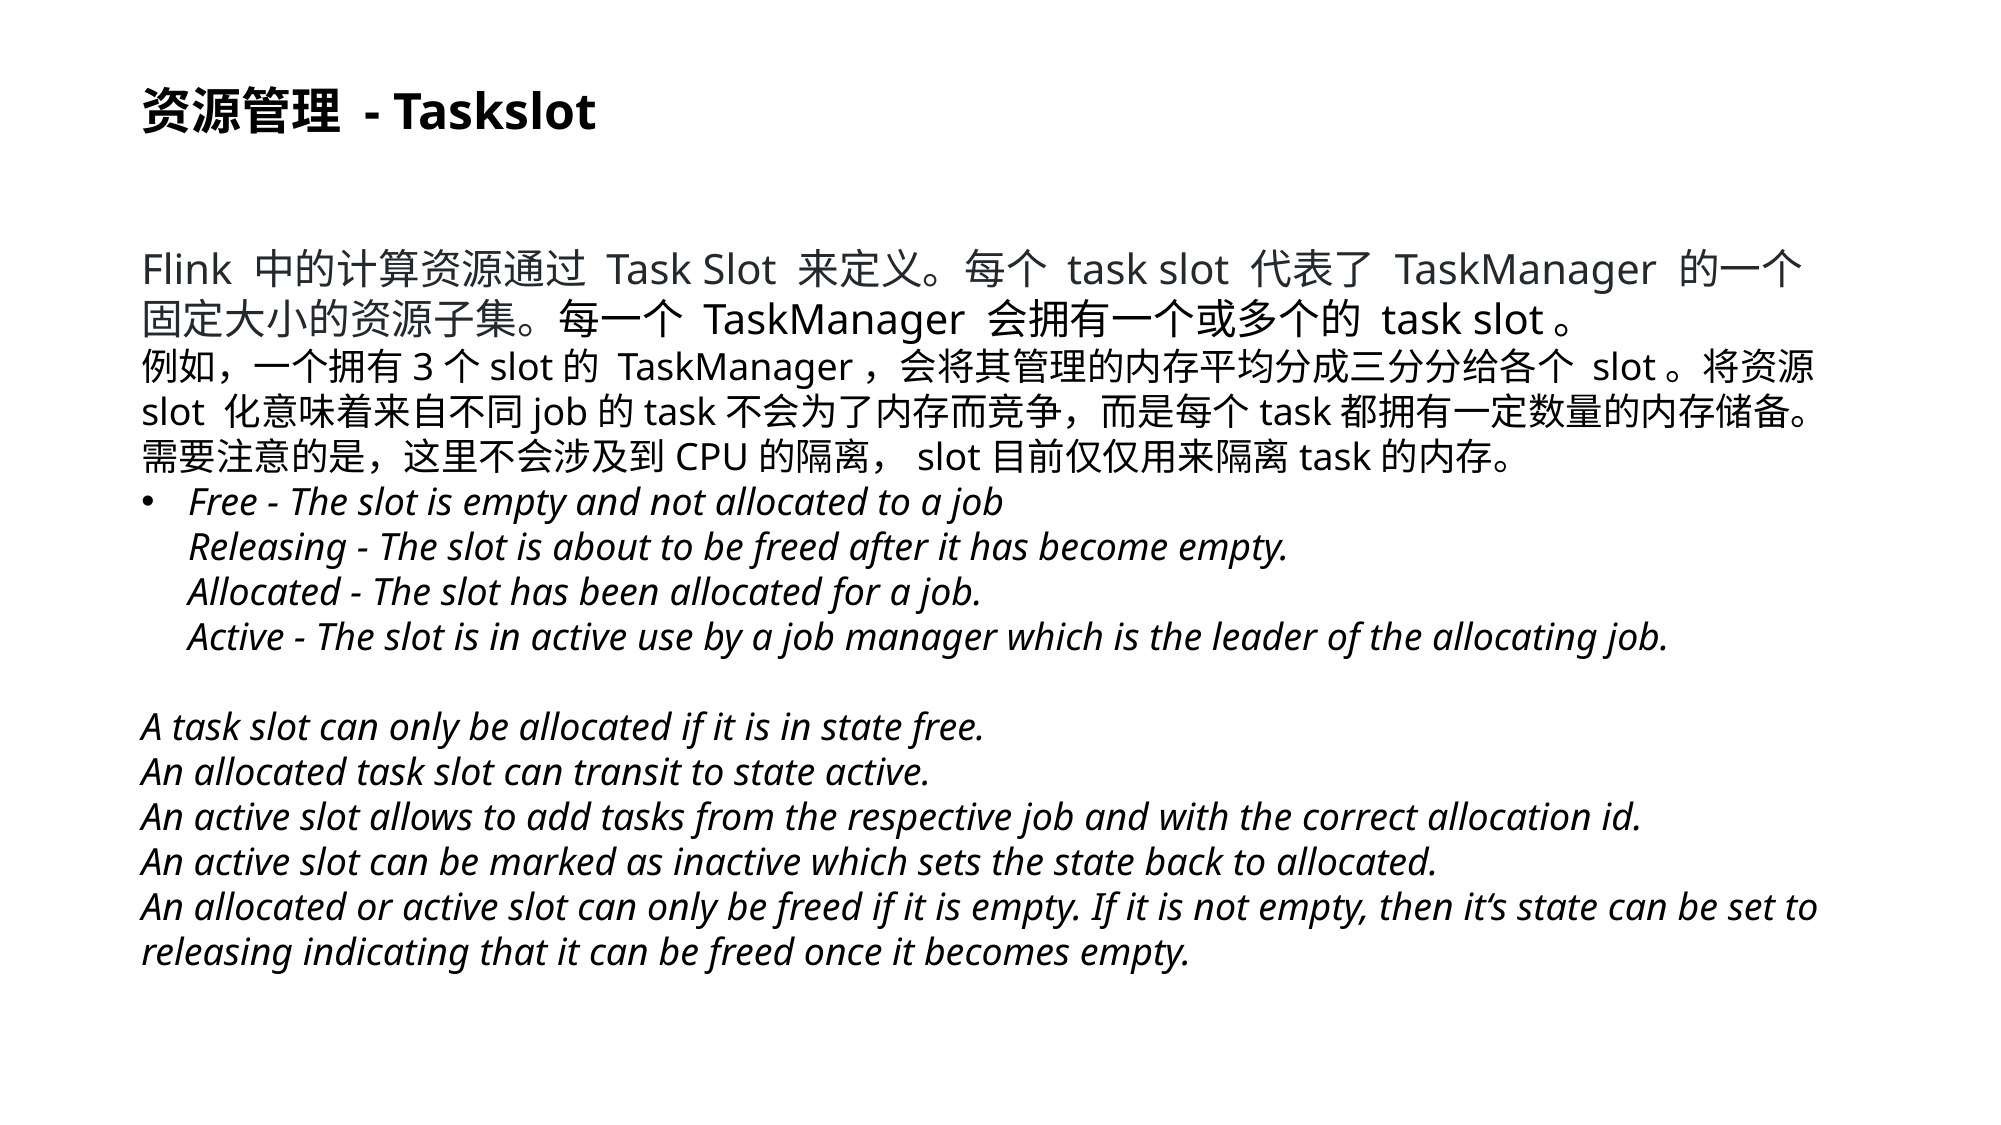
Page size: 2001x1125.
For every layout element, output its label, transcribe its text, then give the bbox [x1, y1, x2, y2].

text_box Flink 中的计算资源通过 Task Slot 来定义。每个 task slot 代表了 TaskManager 的一个固定大小的资源子集。每一个 TaskManager 会拥有一个或多个的 task slot。 例如，一个拥有3个slot的 TaskManager，会将其管理的内存平均分成三分分给各个 slot。将资源 slot 化意味着来自不同job的task不会为了内存而竞争，而是每个task都拥有一定数量的内存储备。需要注意的是，这里不会涉及到CPU的隔离，slot目前仅仅用来隔离task的内存。 Free - The slot is empty and not allocated to a job Releasing - The slot is about to be freed after it has become empty. Allocated - The slot has been allocated for a job. Active - The slot is in active use by a job manager which is the leader of the allocating job. A task slot can only be allocated if it is in state free. An allocated task slot can transit to state active. An active slot allows to add tasks from the respective job and with the correct allocation id. An active slot can be marked as inactive which sets the state back to allocated. An allocated or active slot can only be freed if it is empty. If it is not empty, then it‘s state can be set to releasing indicating that it can be freed once it becomes empty. [126, 235, 1848, 981]
text_box 资源管理 - Taskslot [126, 72, 829, 148]
